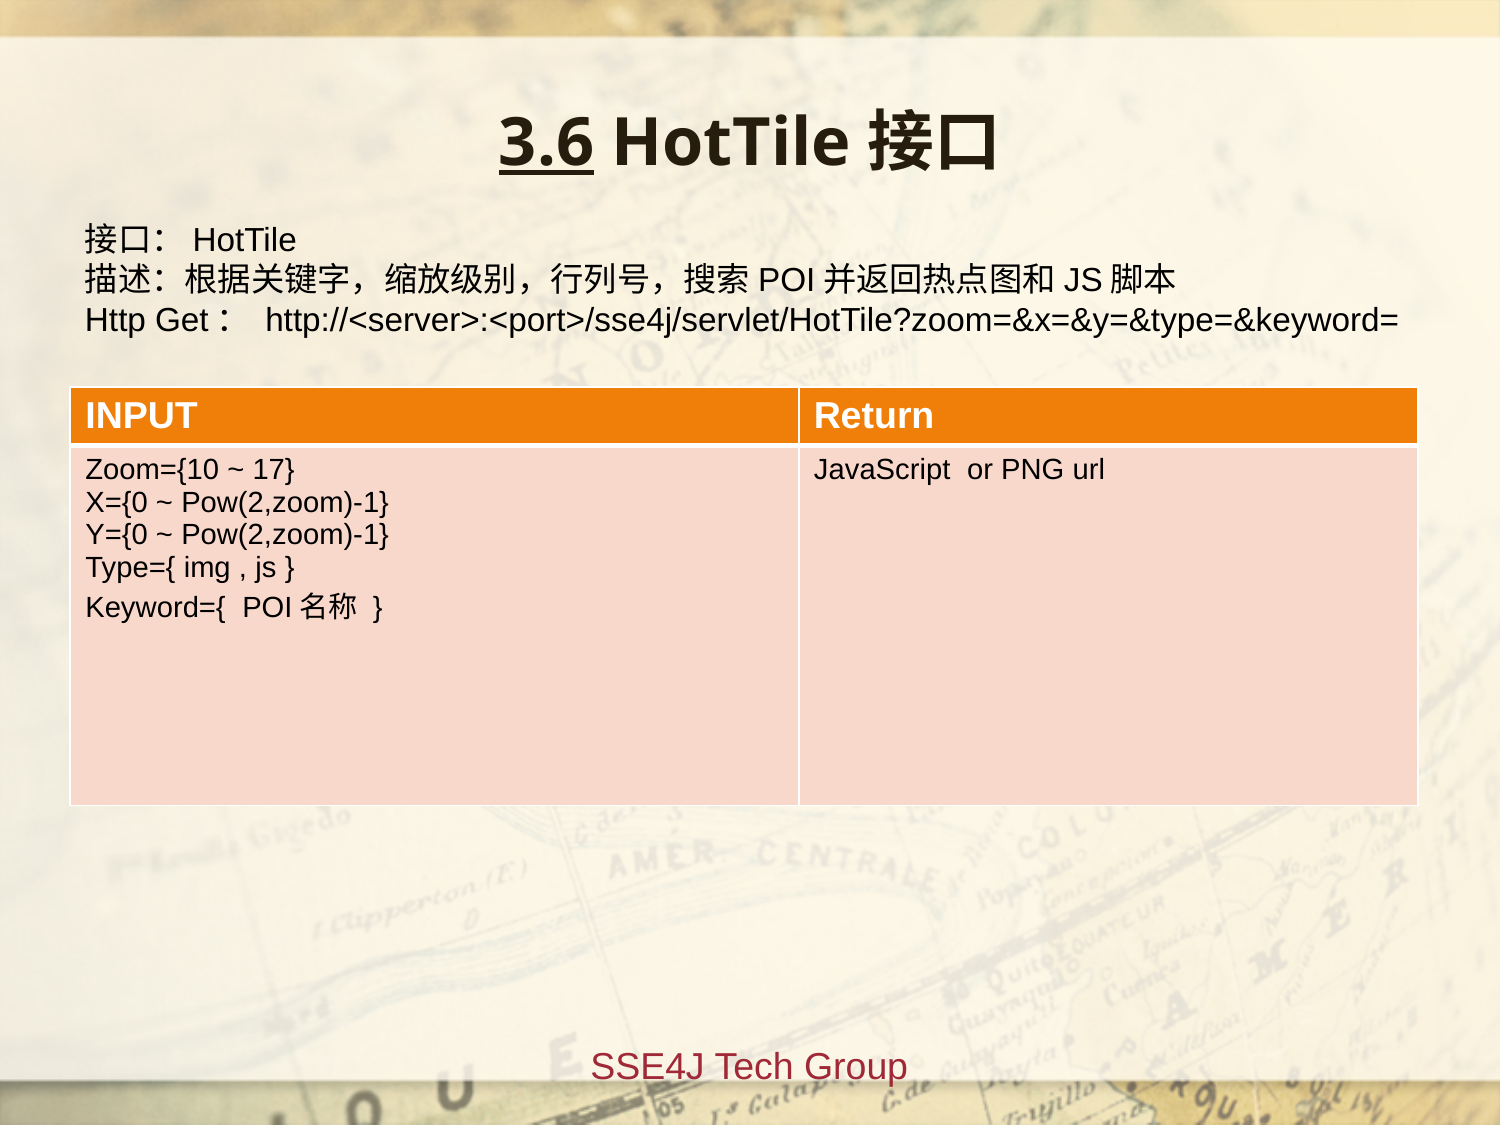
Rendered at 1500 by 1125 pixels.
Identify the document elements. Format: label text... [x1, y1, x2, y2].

table_header INPUT [71, 388, 798, 443]
title 3.6 HotTile接口 [75, 45, 1425, 233]
text_box 接口：HotTile 描述：根据关键字，缩放级别，行列号，搜索POI并返回热点图和JS脚本 Http Get： http://<server>:<port>/sse4j/servlet/HotTile?zoom=&x=&y=&type=&keyword= [70, 210, 1418, 346]
table_header Return [800, 388, 1417, 443]
picture [0, 0, 1500, 1125]
table_cell JavaScript or PNG url [800, 448, 1417, 805]
table_cell Zoom={10 ~ 17} X={0 ~ Pow(2,zoom)-1} Y={0 ~ Pow(2,zoom)-1} Type={ img , js } Keyword={ POI名称 } [71, 448, 798, 805]
